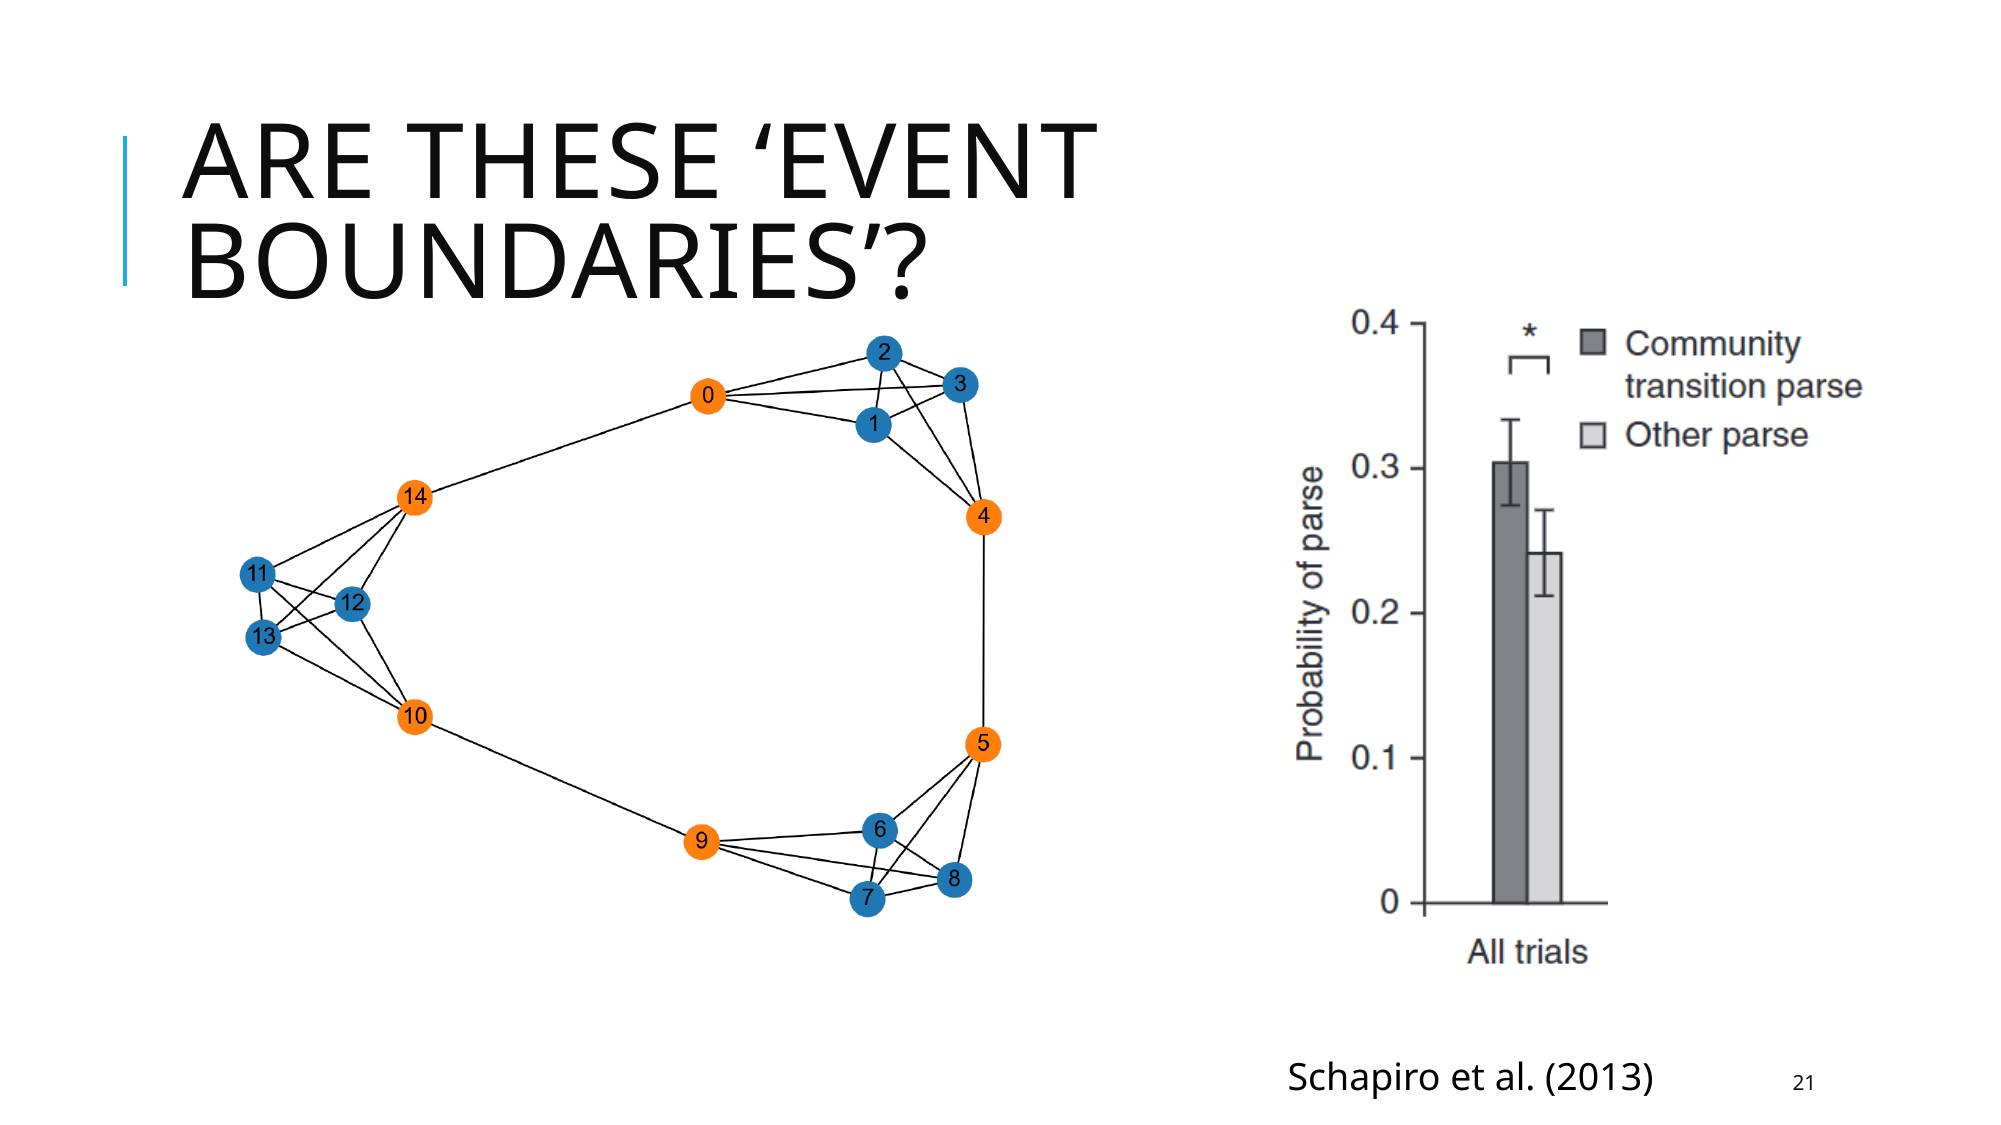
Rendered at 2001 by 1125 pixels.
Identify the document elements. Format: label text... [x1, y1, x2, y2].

title Are these ‘Event Boundaries’? [168, 96, 1763, 342]
slide_number 21 [1777, 1061, 1938, 1107]
picture [1281, 289, 1905, 1025]
picture [180, 296, 1060, 956]
text_box Schapiro et al. (2013) [1272, 1045, 1722, 1106]
